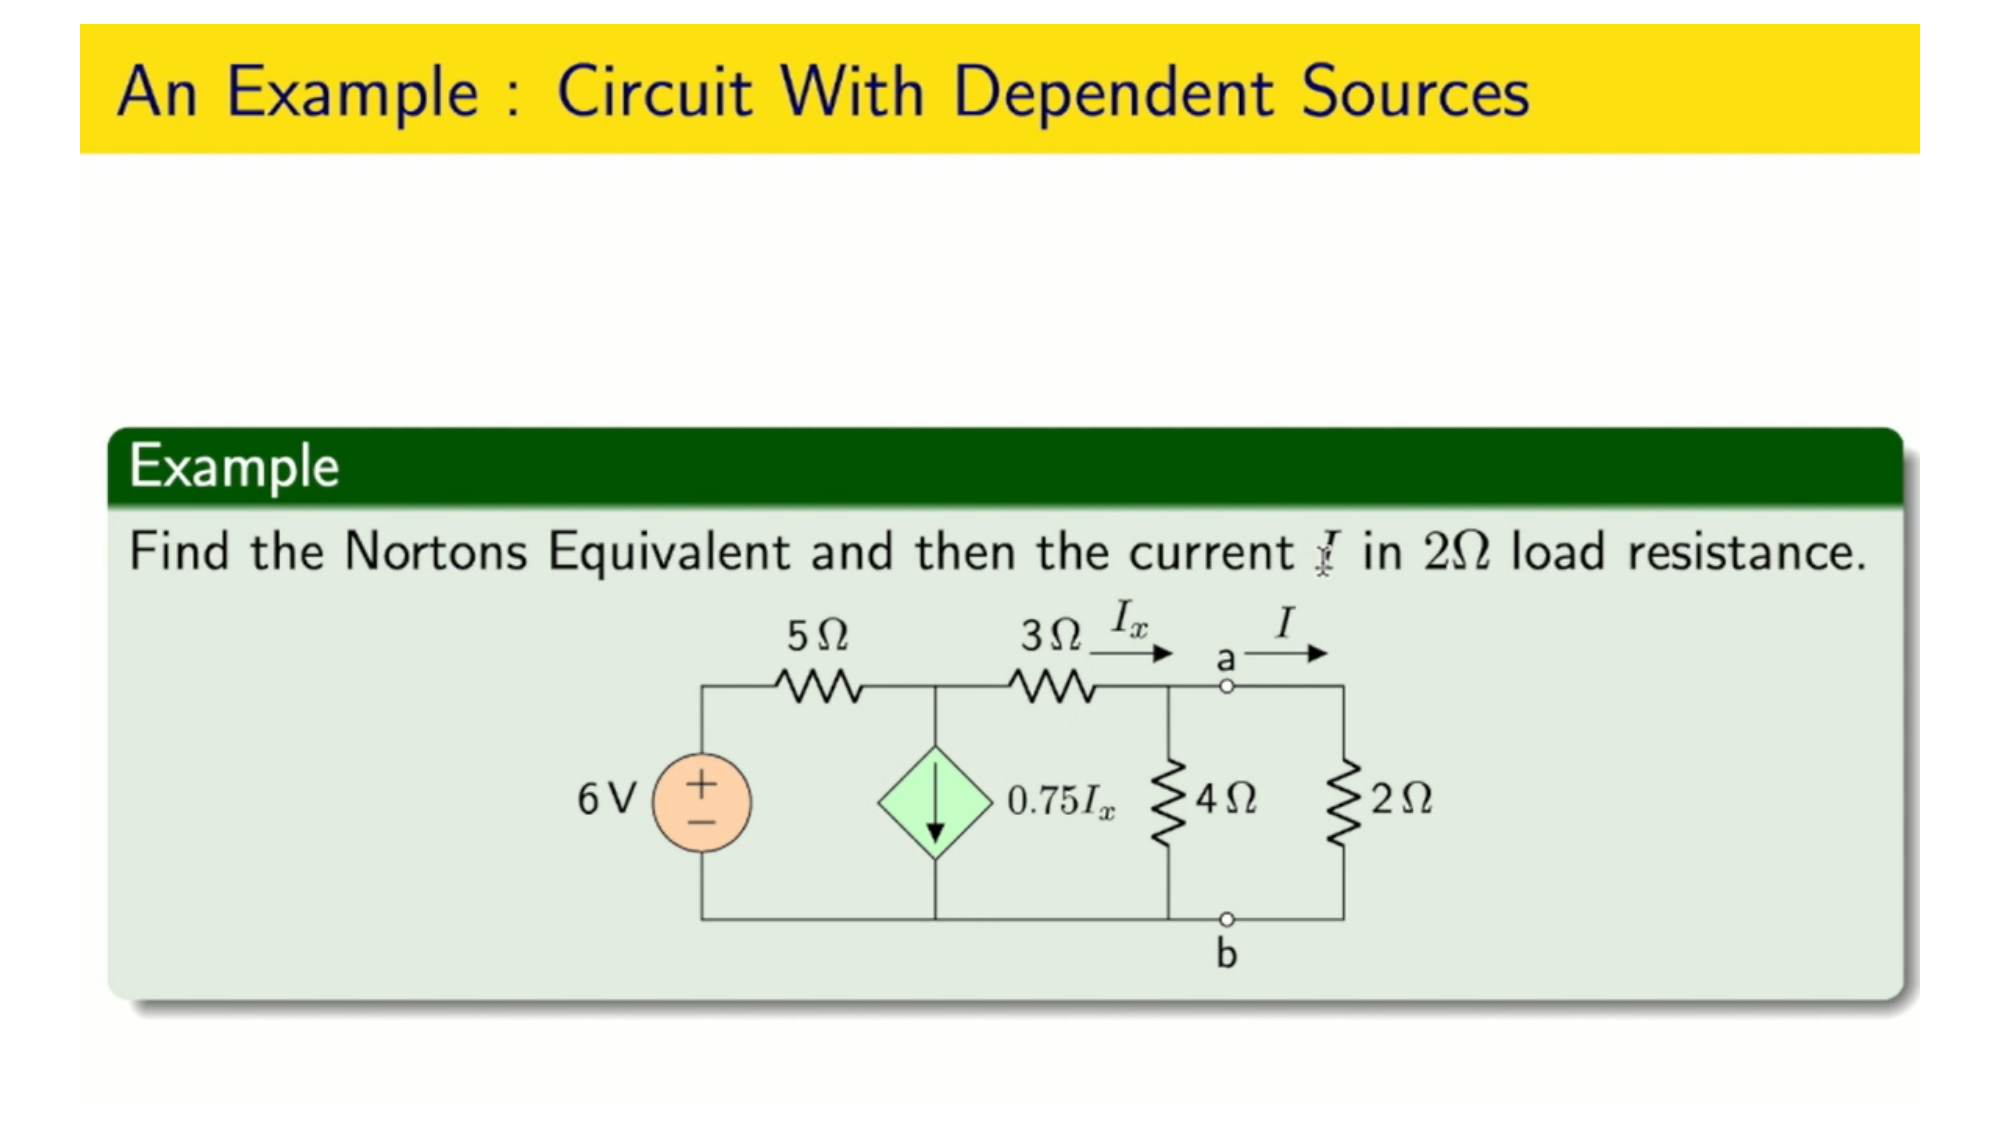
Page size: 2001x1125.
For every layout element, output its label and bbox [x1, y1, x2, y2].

picture [80, 24, 1920, 1101]
